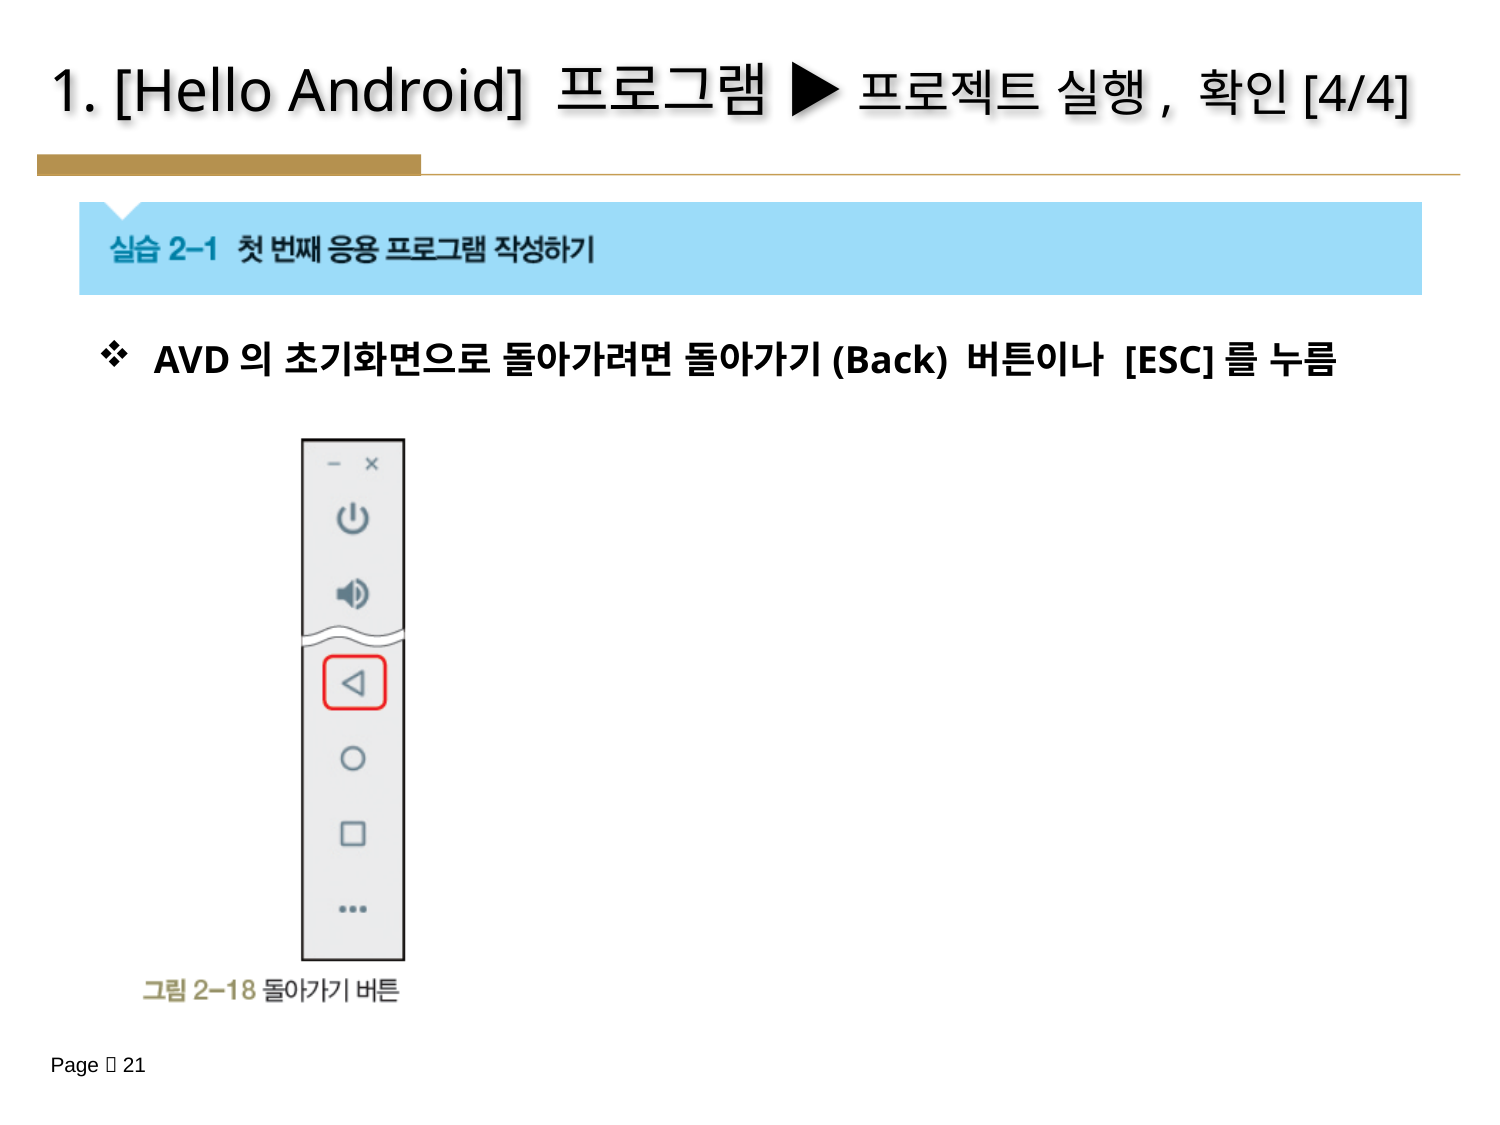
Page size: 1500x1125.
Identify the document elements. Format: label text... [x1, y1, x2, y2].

picture [77, 201, 1423, 295]
picture [128, 430, 421, 1024]
title 1. [Hello Android] 프로그램 ▶ 프로젝트 실행, 확인[4/4] [48, 53, 1448, 161]
list AVD의 초기화면으로 돌아가려면 돌아가기(Back) 버튼이나 [ESC]를 누름 [54, 335, 1500, 1051]
